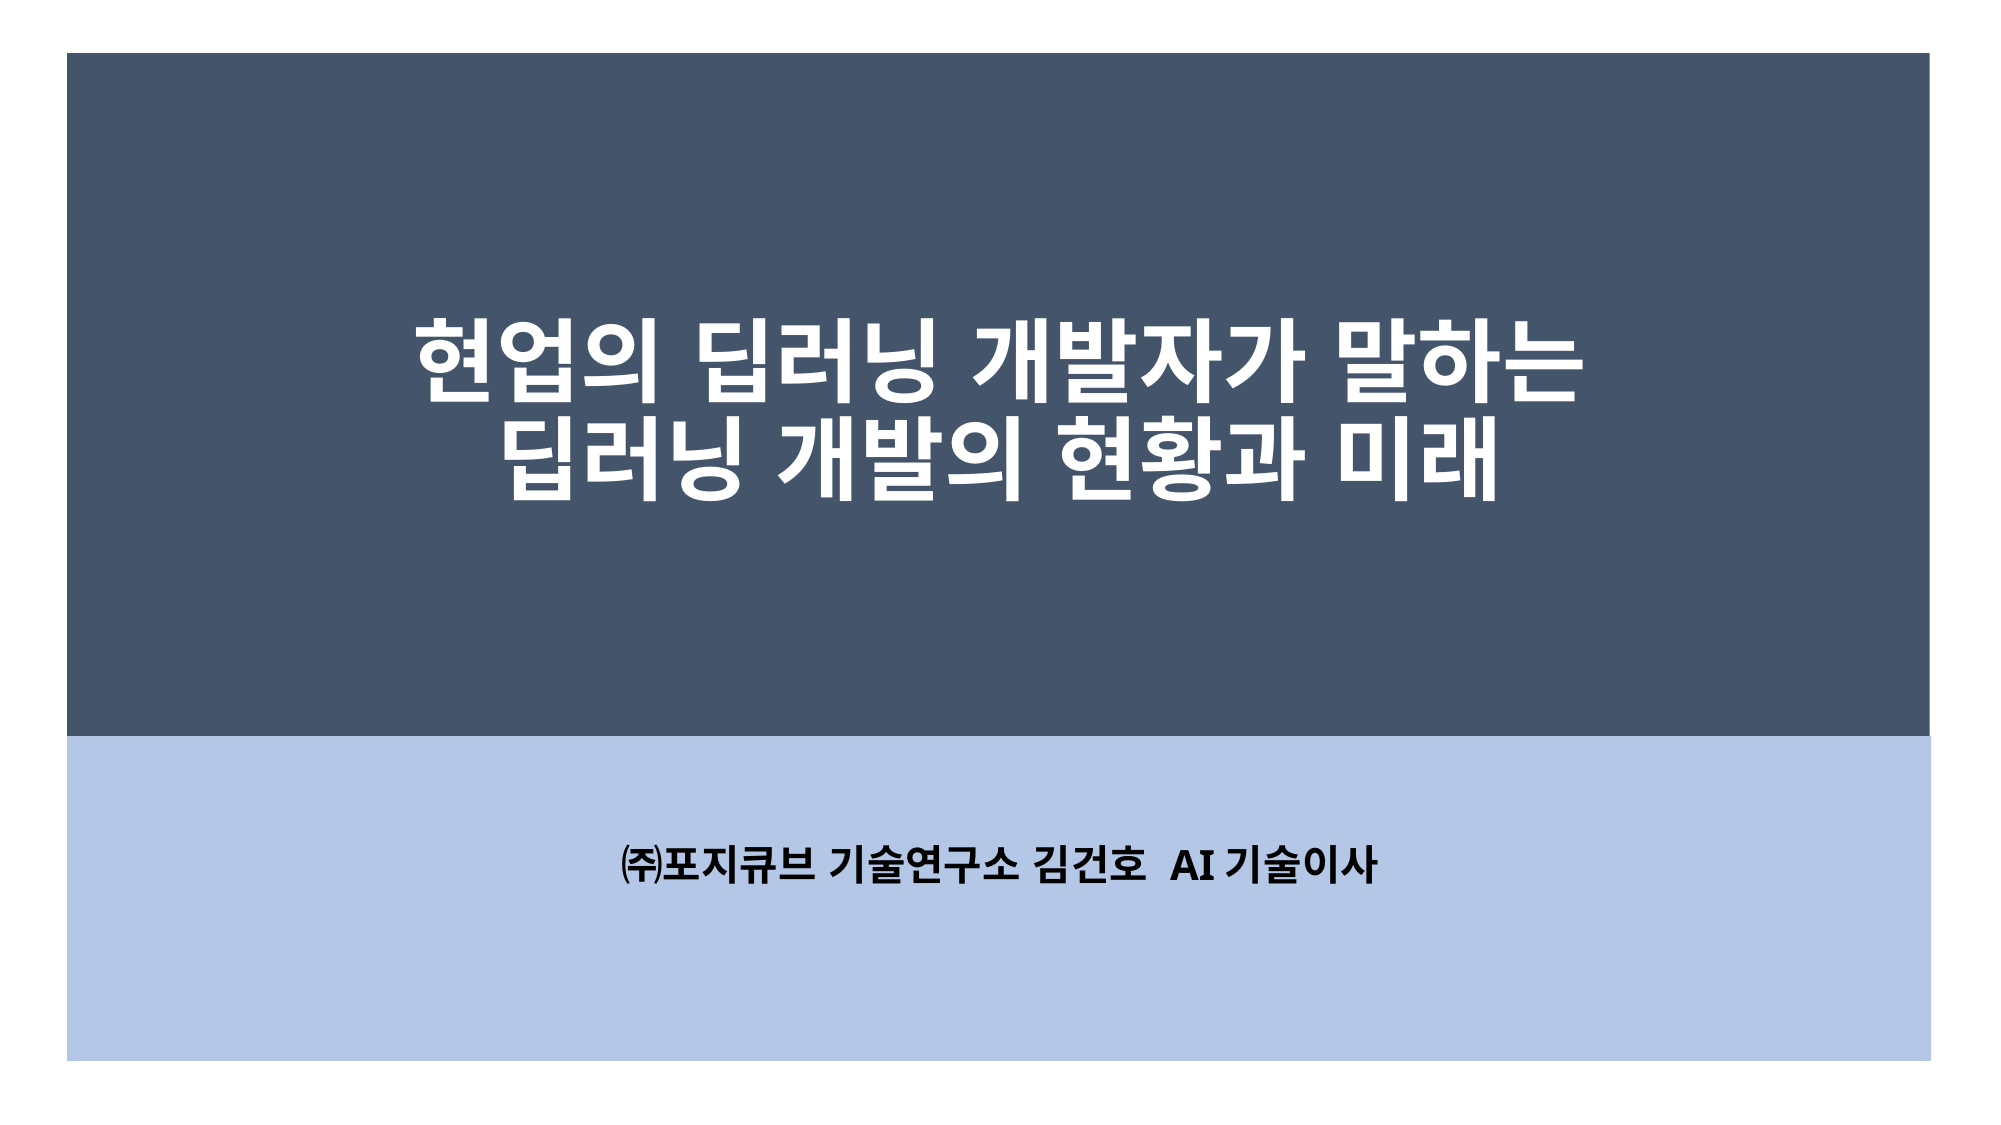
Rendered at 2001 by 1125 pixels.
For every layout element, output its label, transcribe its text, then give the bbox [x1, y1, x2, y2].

subtitle ㈜포지큐브 기술연구소 김건호 AI기술이사 [249, 809, 1750, 924]
text_box [66, 52, 1931, 737]
title 현업의 딥러닝 개발자가 말하는 딥러닝 개발의 현황과 미래 [249, 184, 1750, 646]
text_box [66, 735, 1932, 1062]
